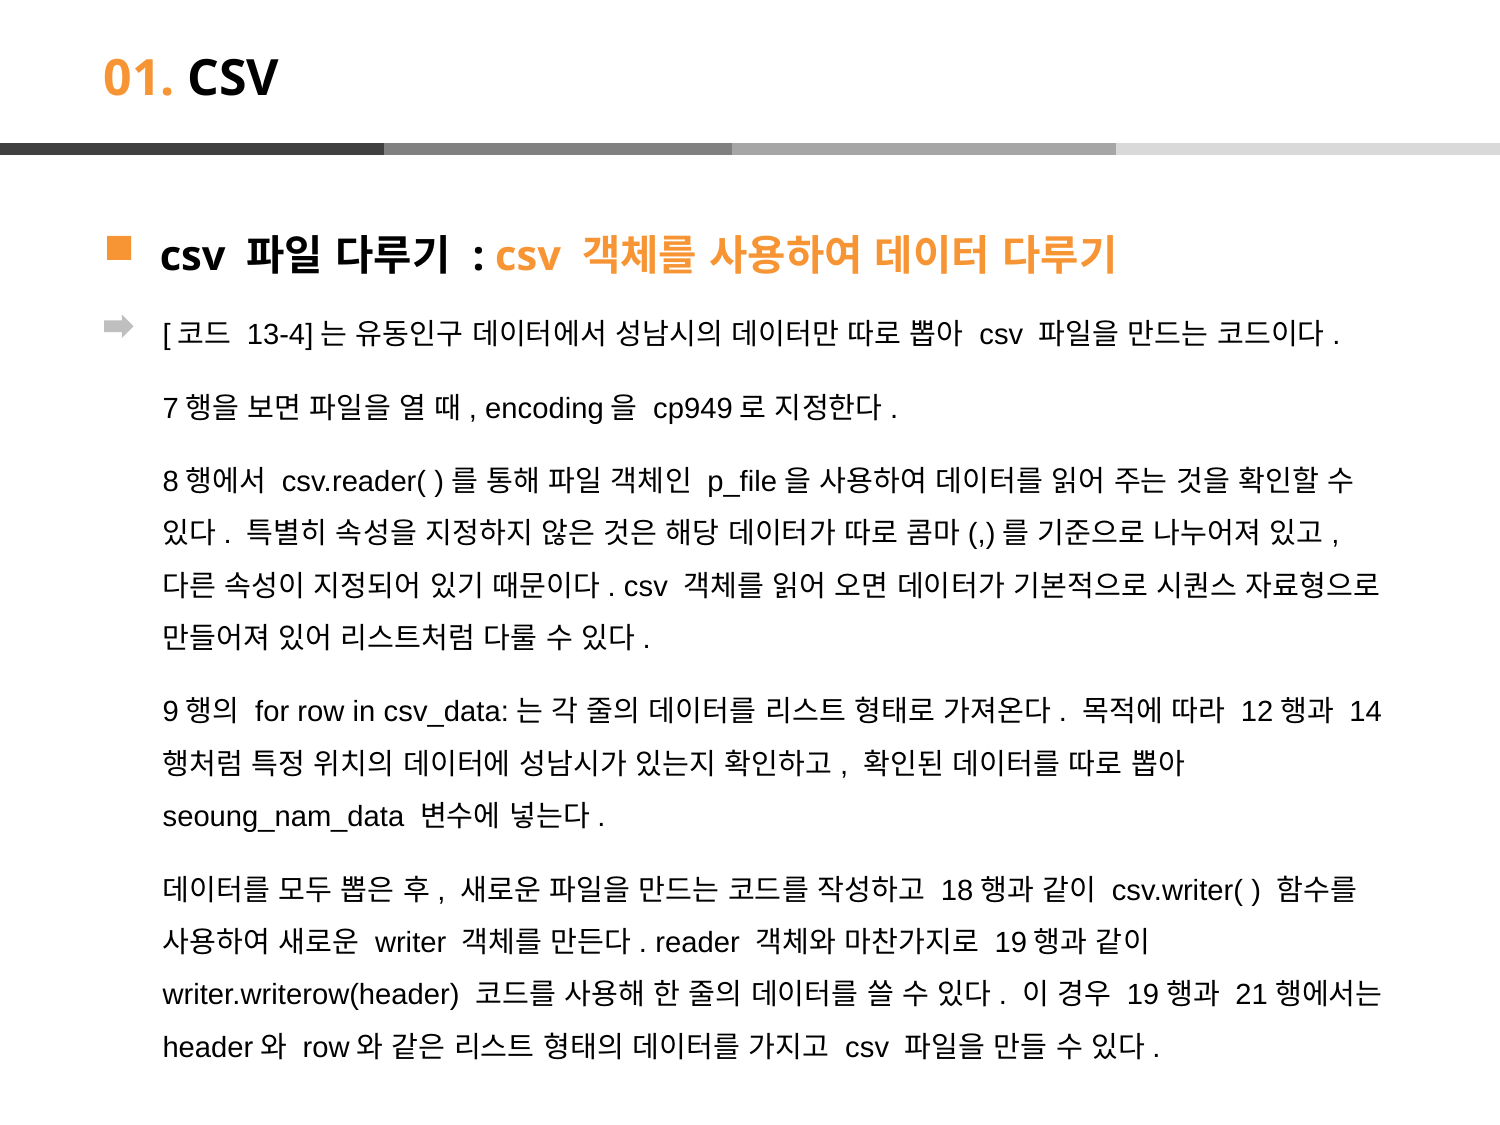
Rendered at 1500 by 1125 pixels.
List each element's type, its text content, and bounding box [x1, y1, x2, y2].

title 01. CSV [88, 30, 1211, 121]
list csv 파일 다루기 : csv 객체를 사용하여 데이터 다루기 [88, 196, 1436, 386]
text_box [101, 312, 136, 340]
text_box [코드 13-4]는 유동인구 데이터에서 성남시의 데이터만 따로 뽑아 csv 파일을 만드는 코드이다. 7행을 보면 파일을 열 때, encoding을 cp949로 지정한다. 8행에서 csv.reader( )를 통해 파일 객체인 p_file을 사용하여 데이터를 읽어 주는 것을 확인할 수 있다. 특별히 속성을 지정하지 않은 것은 해당 데이터가 따로 콤마(,)를 기준으로 나누어져 있고, 다른 속성이 지정되어 있기 때문이다. csv 객체를 읽어 오면 데이터가 기본적으로 시퀀스 자료형으로 만들어져 있어 리스트처럼 다룰 수 있다. 9행의 for row in csv_data:는 각 줄의 데이터를 리스트 형태로 가져온다. 목적에 따라 12행과 14행처럼 특정 위치의 데이터에 성남시가 있는지 확인하고, 확인된 데이터를 따로 뽑아 seoung_nam_data 변수에 넣는다. 데이터를 모두 뽑은 후, 새로운 파일을 만드는 코드를 작성하고 18행과 같이 csv.writer( ) 함수를 사용하여 새로운 writer 객체를 만든다. reader 객체와 마찬가지로 19행과 같이 writer.writerow(header) 코드를 사용해 한 줄의 데이터를 쓸 수 있다. 이 경우 19행과 21행에서는 header와 row와 같은 리스트 형태의 데이터를 가지고 csv 파일을 만들 수 있다. [147, 290, 1412, 480]
